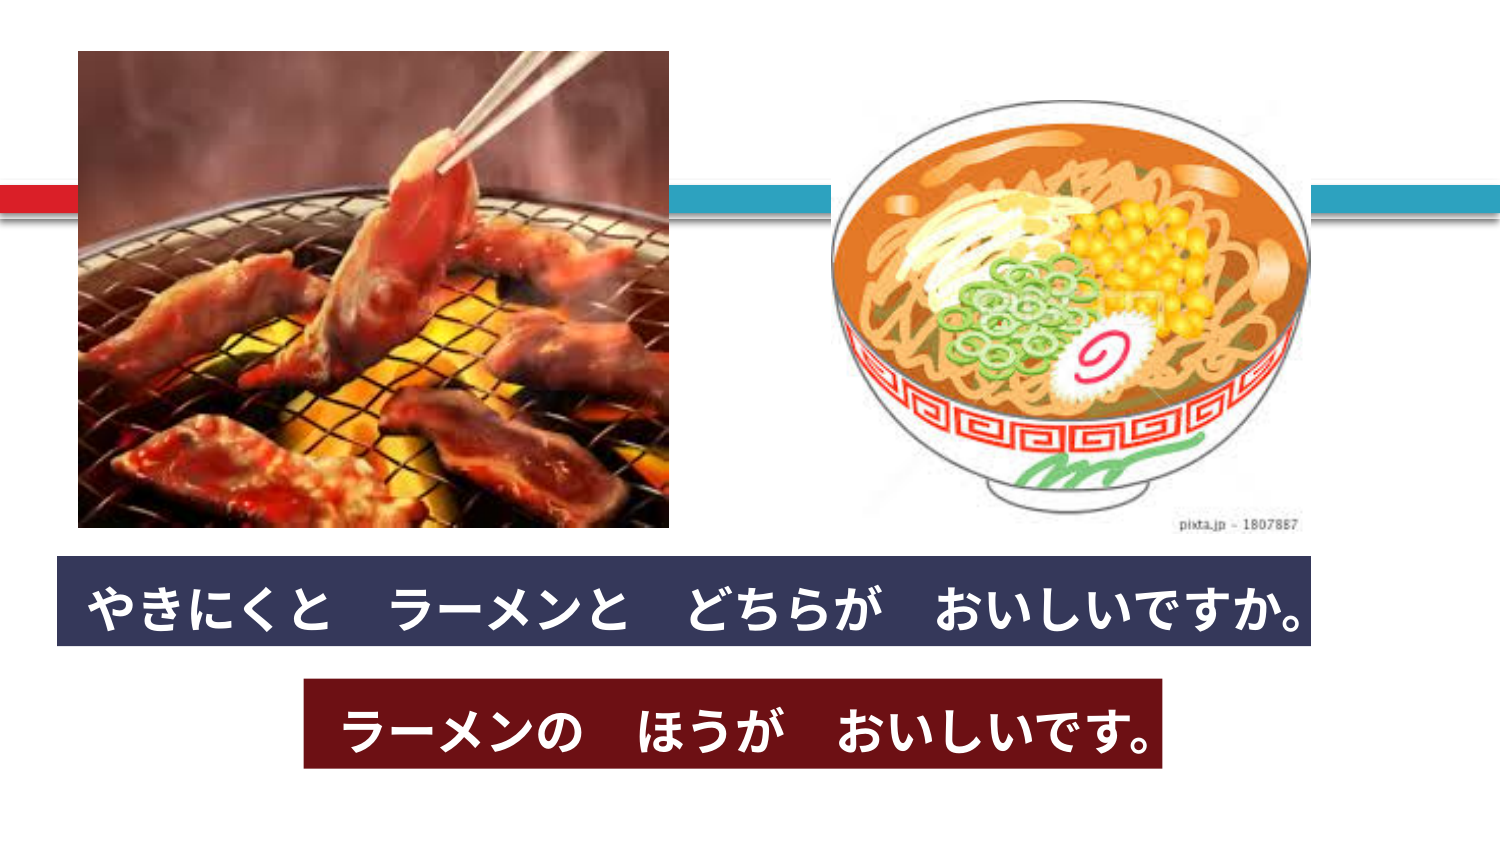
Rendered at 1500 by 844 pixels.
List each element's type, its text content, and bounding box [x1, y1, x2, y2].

text_box ラーメンの ほうが おいしいです。 [303, 678, 1163, 769]
title やきにくと ラーメンと どちらが おいしいですか。 [57, 556, 1311, 647]
picture [78, 51, 669, 529]
picture [830, 99, 1312, 534]
